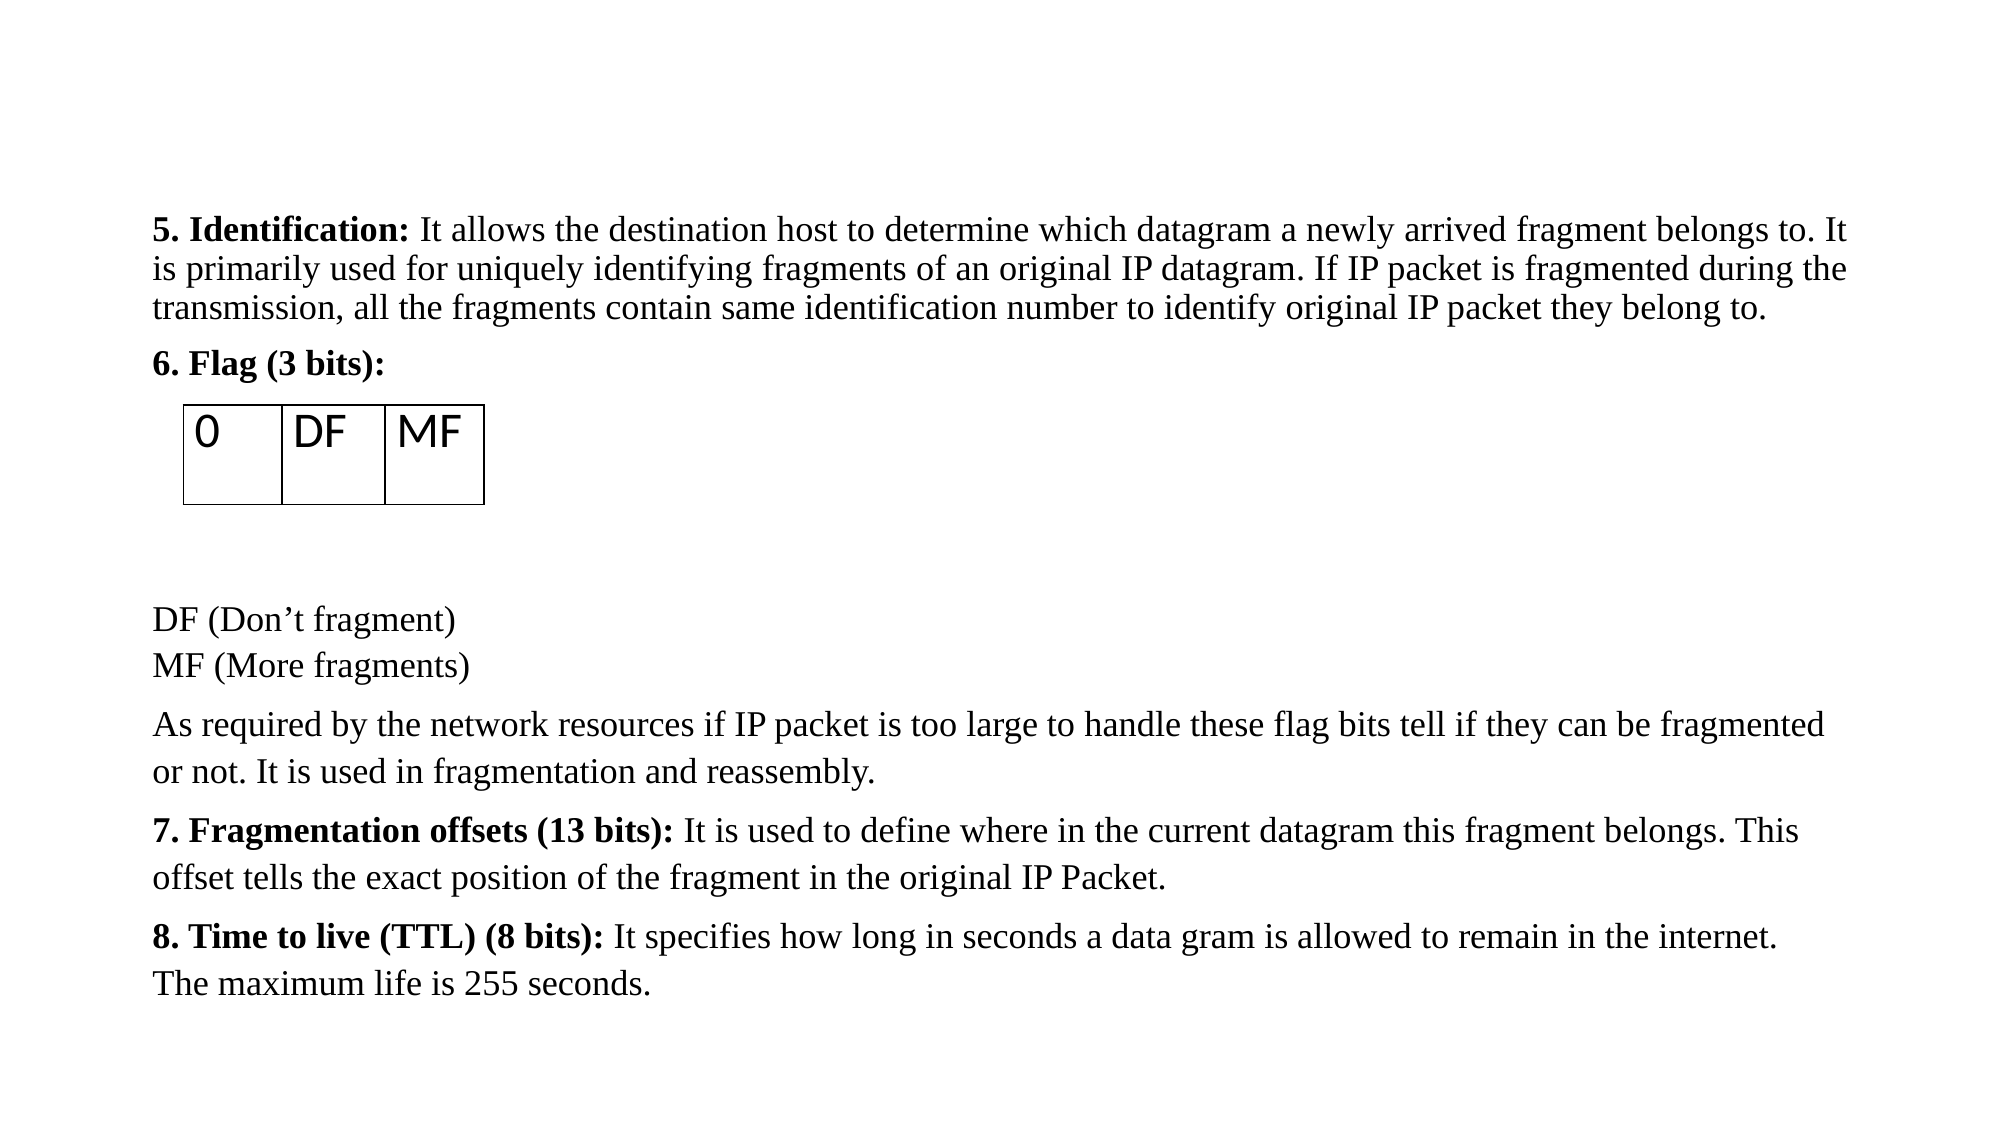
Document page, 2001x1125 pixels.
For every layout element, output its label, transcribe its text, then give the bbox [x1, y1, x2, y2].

list 5. Identification: It allows the destination host to determine which datagram a newly arrived fragment belongs to. It is primarily used for uniquely identifying fragments of an original IP datagram. If IP packet is fragmented during the transmission, all the fragments contain same identification number to identify original IP packet they belong to. 6. Flag (3 bits): DF (Don’t fragment) MF (More fragments) As required by the network resources if IP packet is too large to handle these flag bits tell if they can be fragmented or not. It is used in fragmentation and reassembly. 7. Fragmentation offsets (13 bits): It is used to define where in the current datagram this fragment belongs. This offset tells the exact position of the fragment in the original IP Packet. 8. Time to live (TTL) (8 bits): It specifies how long in seconds a data gram is allowed to remain in the internet. The maximum life is 255 seconds. [137, 203, 1863, 1014]
table_header 0 [184, 406, 281, 504]
table_header DF [283, 406, 384, 504]
table_header MF [386, 406, 483, 504]
